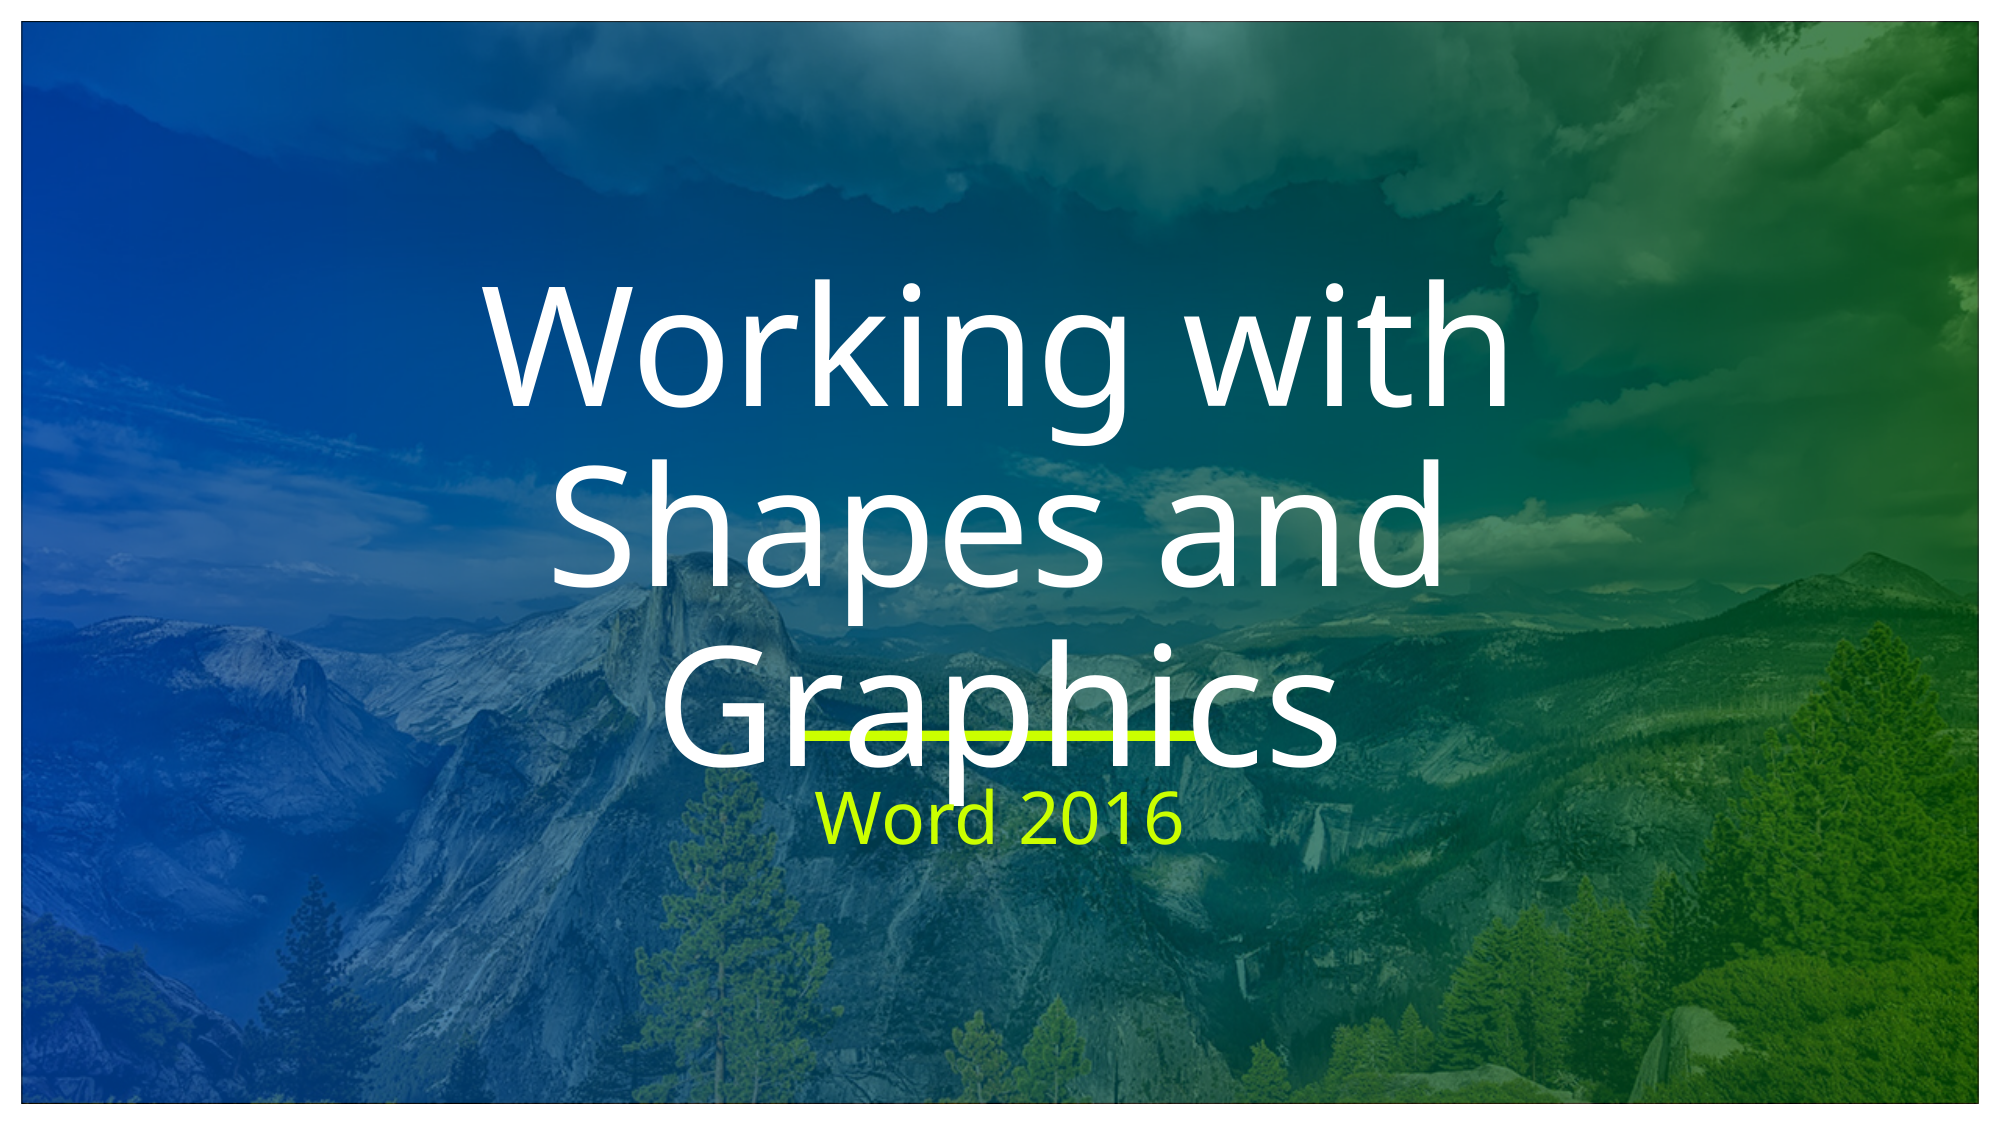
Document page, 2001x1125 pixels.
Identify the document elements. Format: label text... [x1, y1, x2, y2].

picture [21, 21, 1979, 1104]
title Working with Shapes and Graphics [170, 345, 1830, 720]
list Word 2016 [172, 774, 1828, 955]
